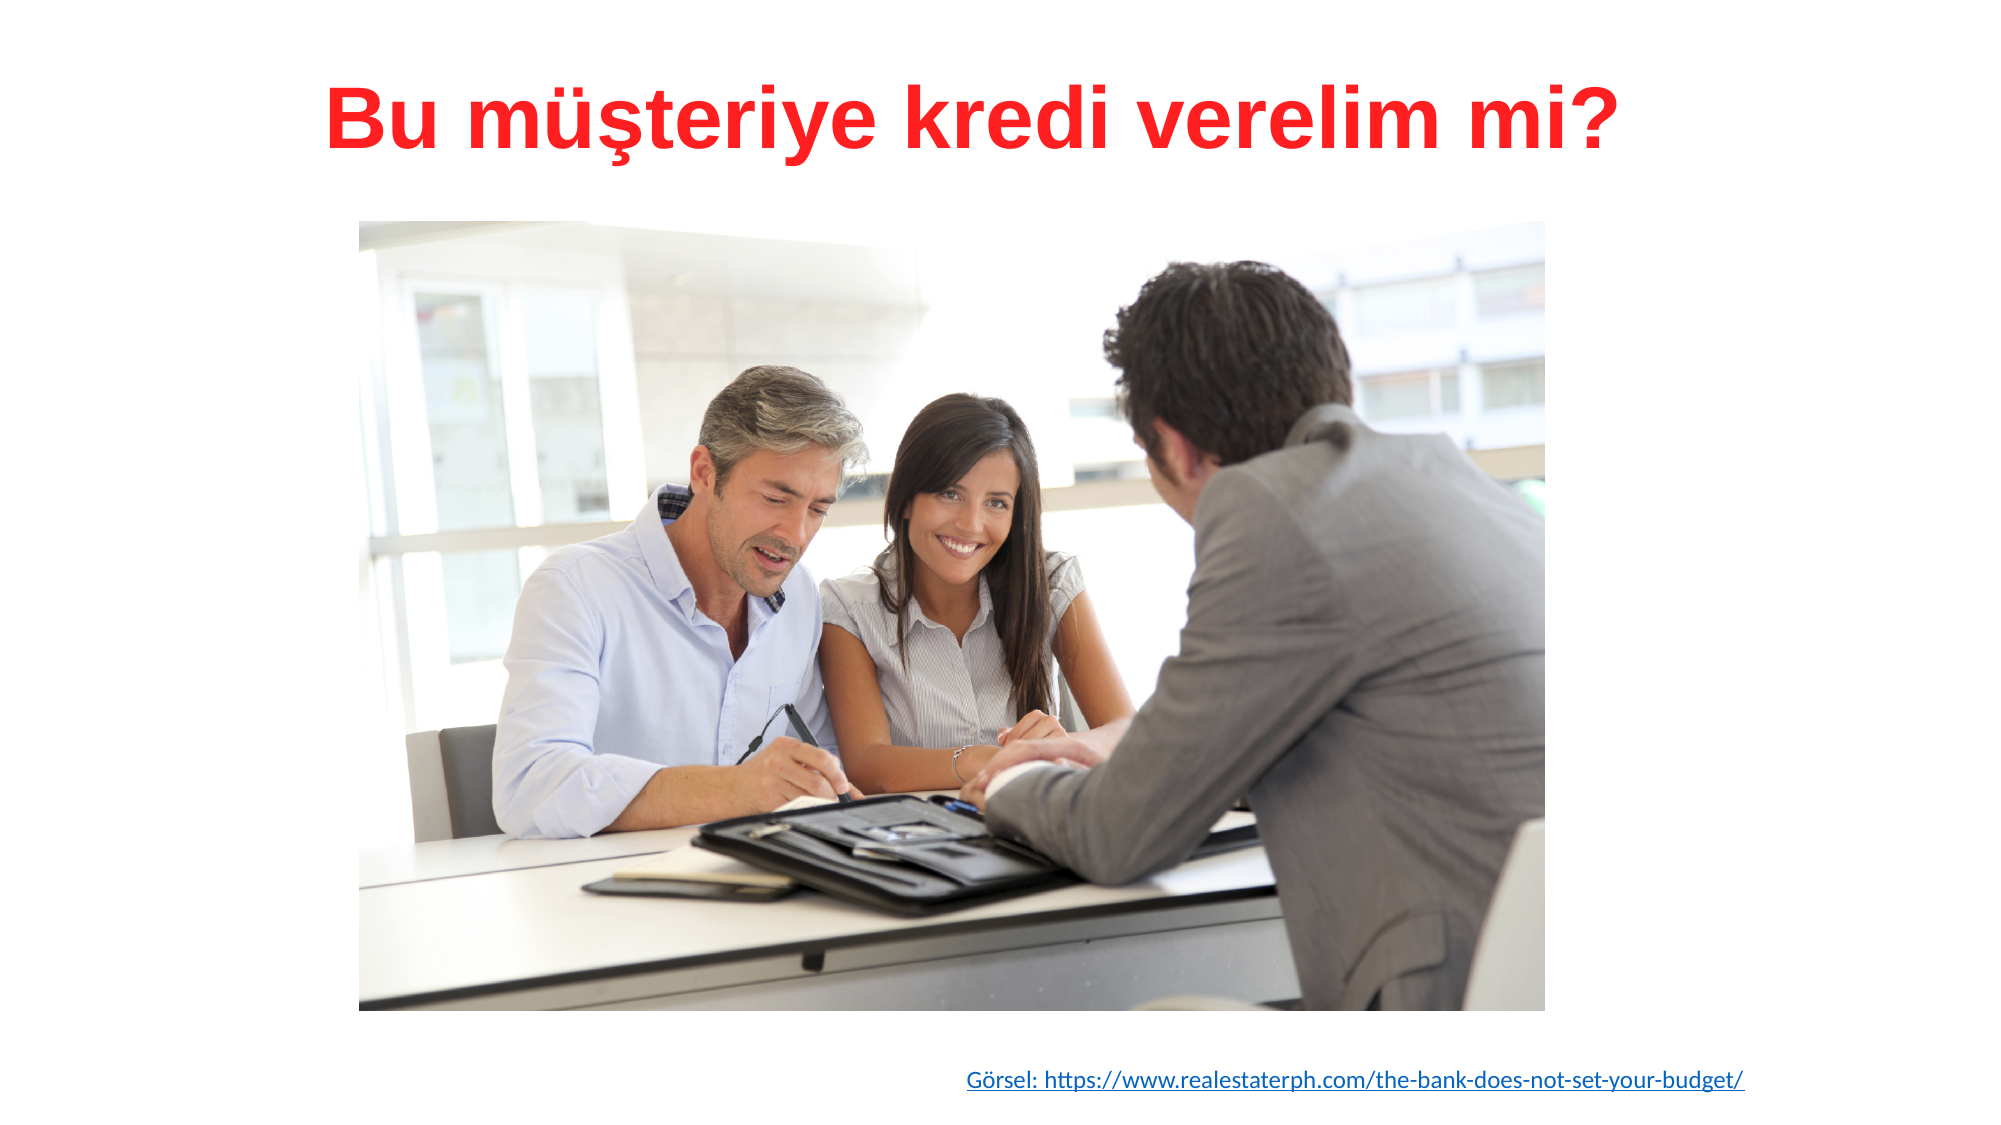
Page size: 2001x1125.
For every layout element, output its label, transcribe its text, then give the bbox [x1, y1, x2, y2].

text_box Görsel: https://www.realestaterph.com/the-bank-does-not-set-your-budget/ [951, 1055, 1952, 1101]
picture [359, 221, 1545, 1011]
text_box Bu müşteriye kredi verelim mi? [223, 65, 1724, 177]
